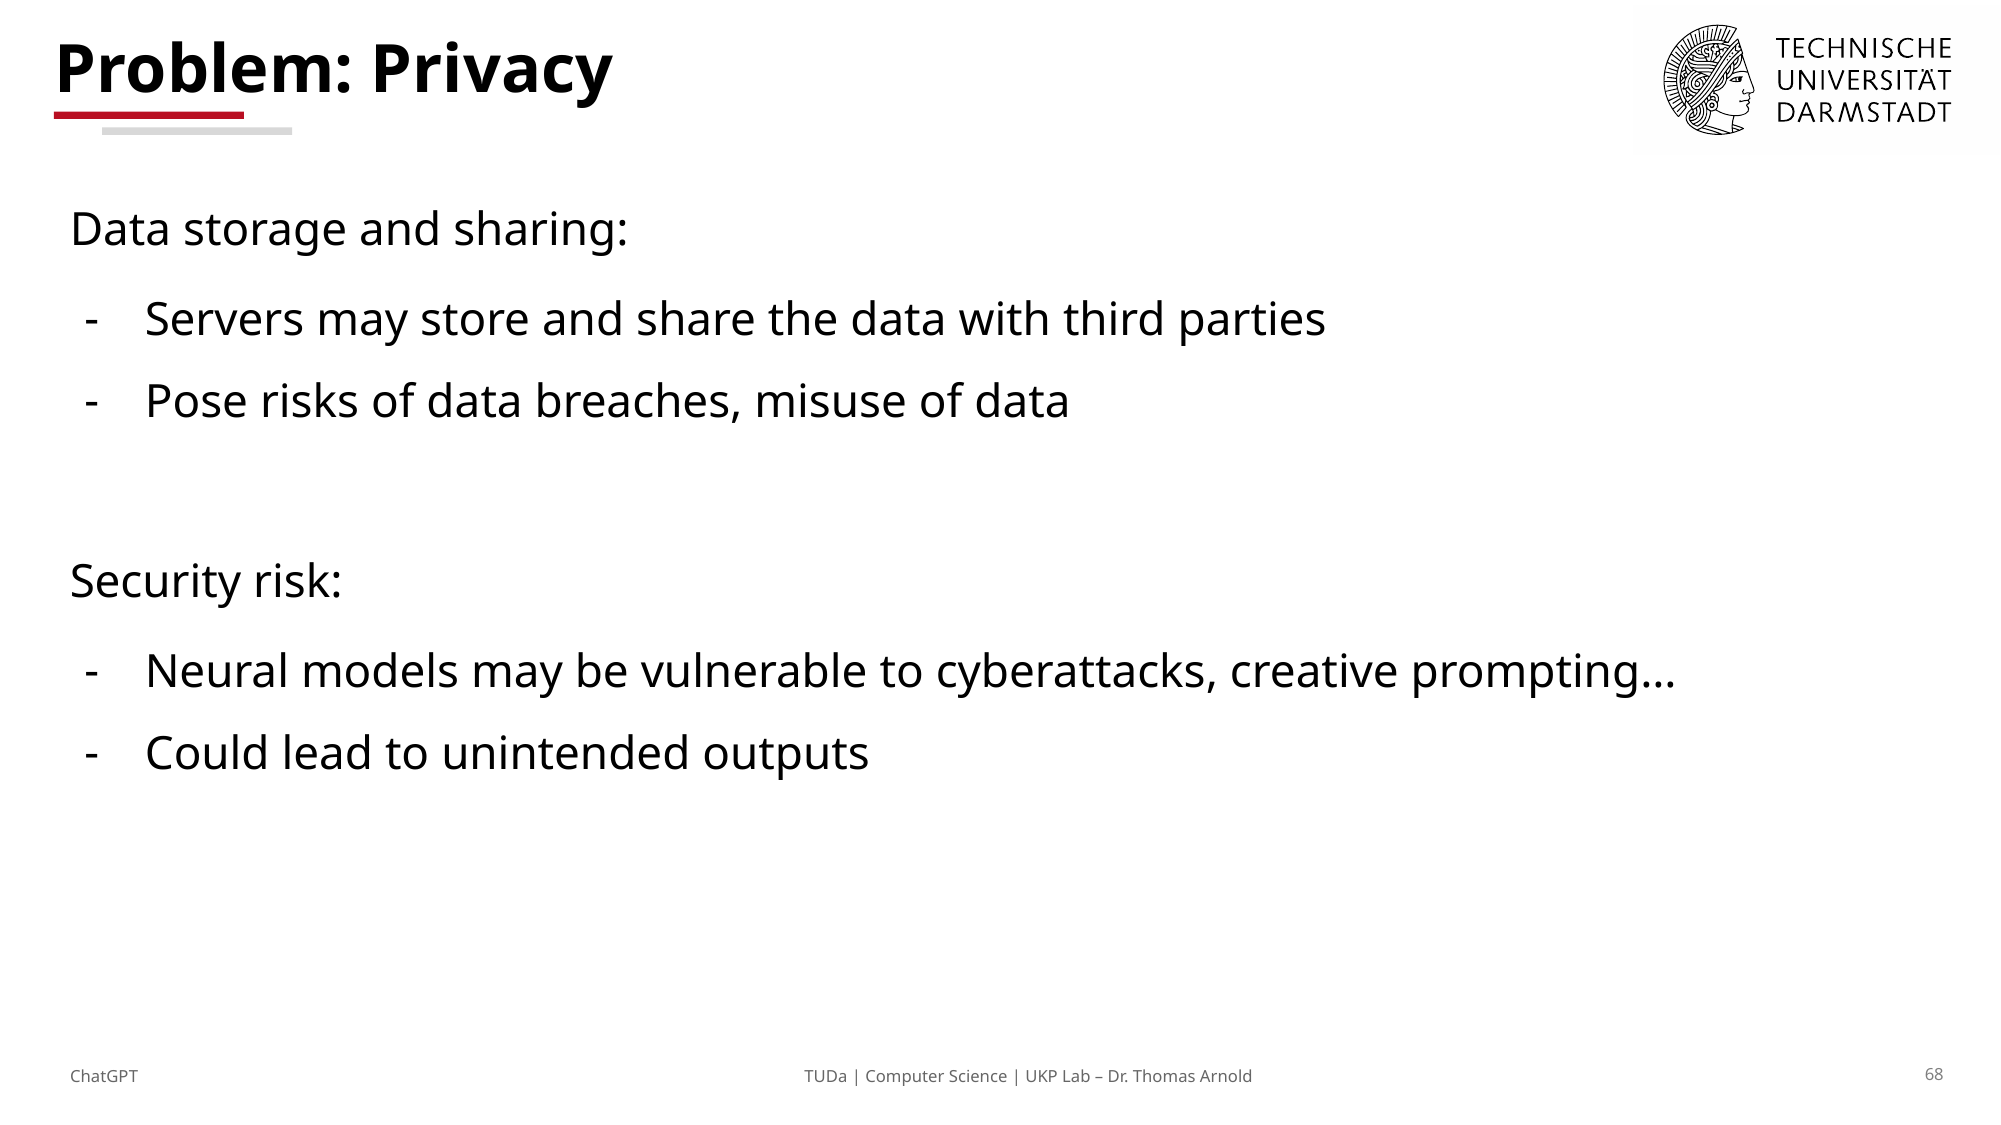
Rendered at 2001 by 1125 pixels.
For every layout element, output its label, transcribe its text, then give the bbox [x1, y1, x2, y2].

list Data storage and sharing: Servers may store and share the data with third parties Pose risks of data breaches, misuse of data Security risk: Neural models may be vulnerable to cyberattacks, creative prompting… Could lead to unintended outputs [54, 164, 1945, 1047]
title Problem: Privacy [55, 41, 1615, 112]
